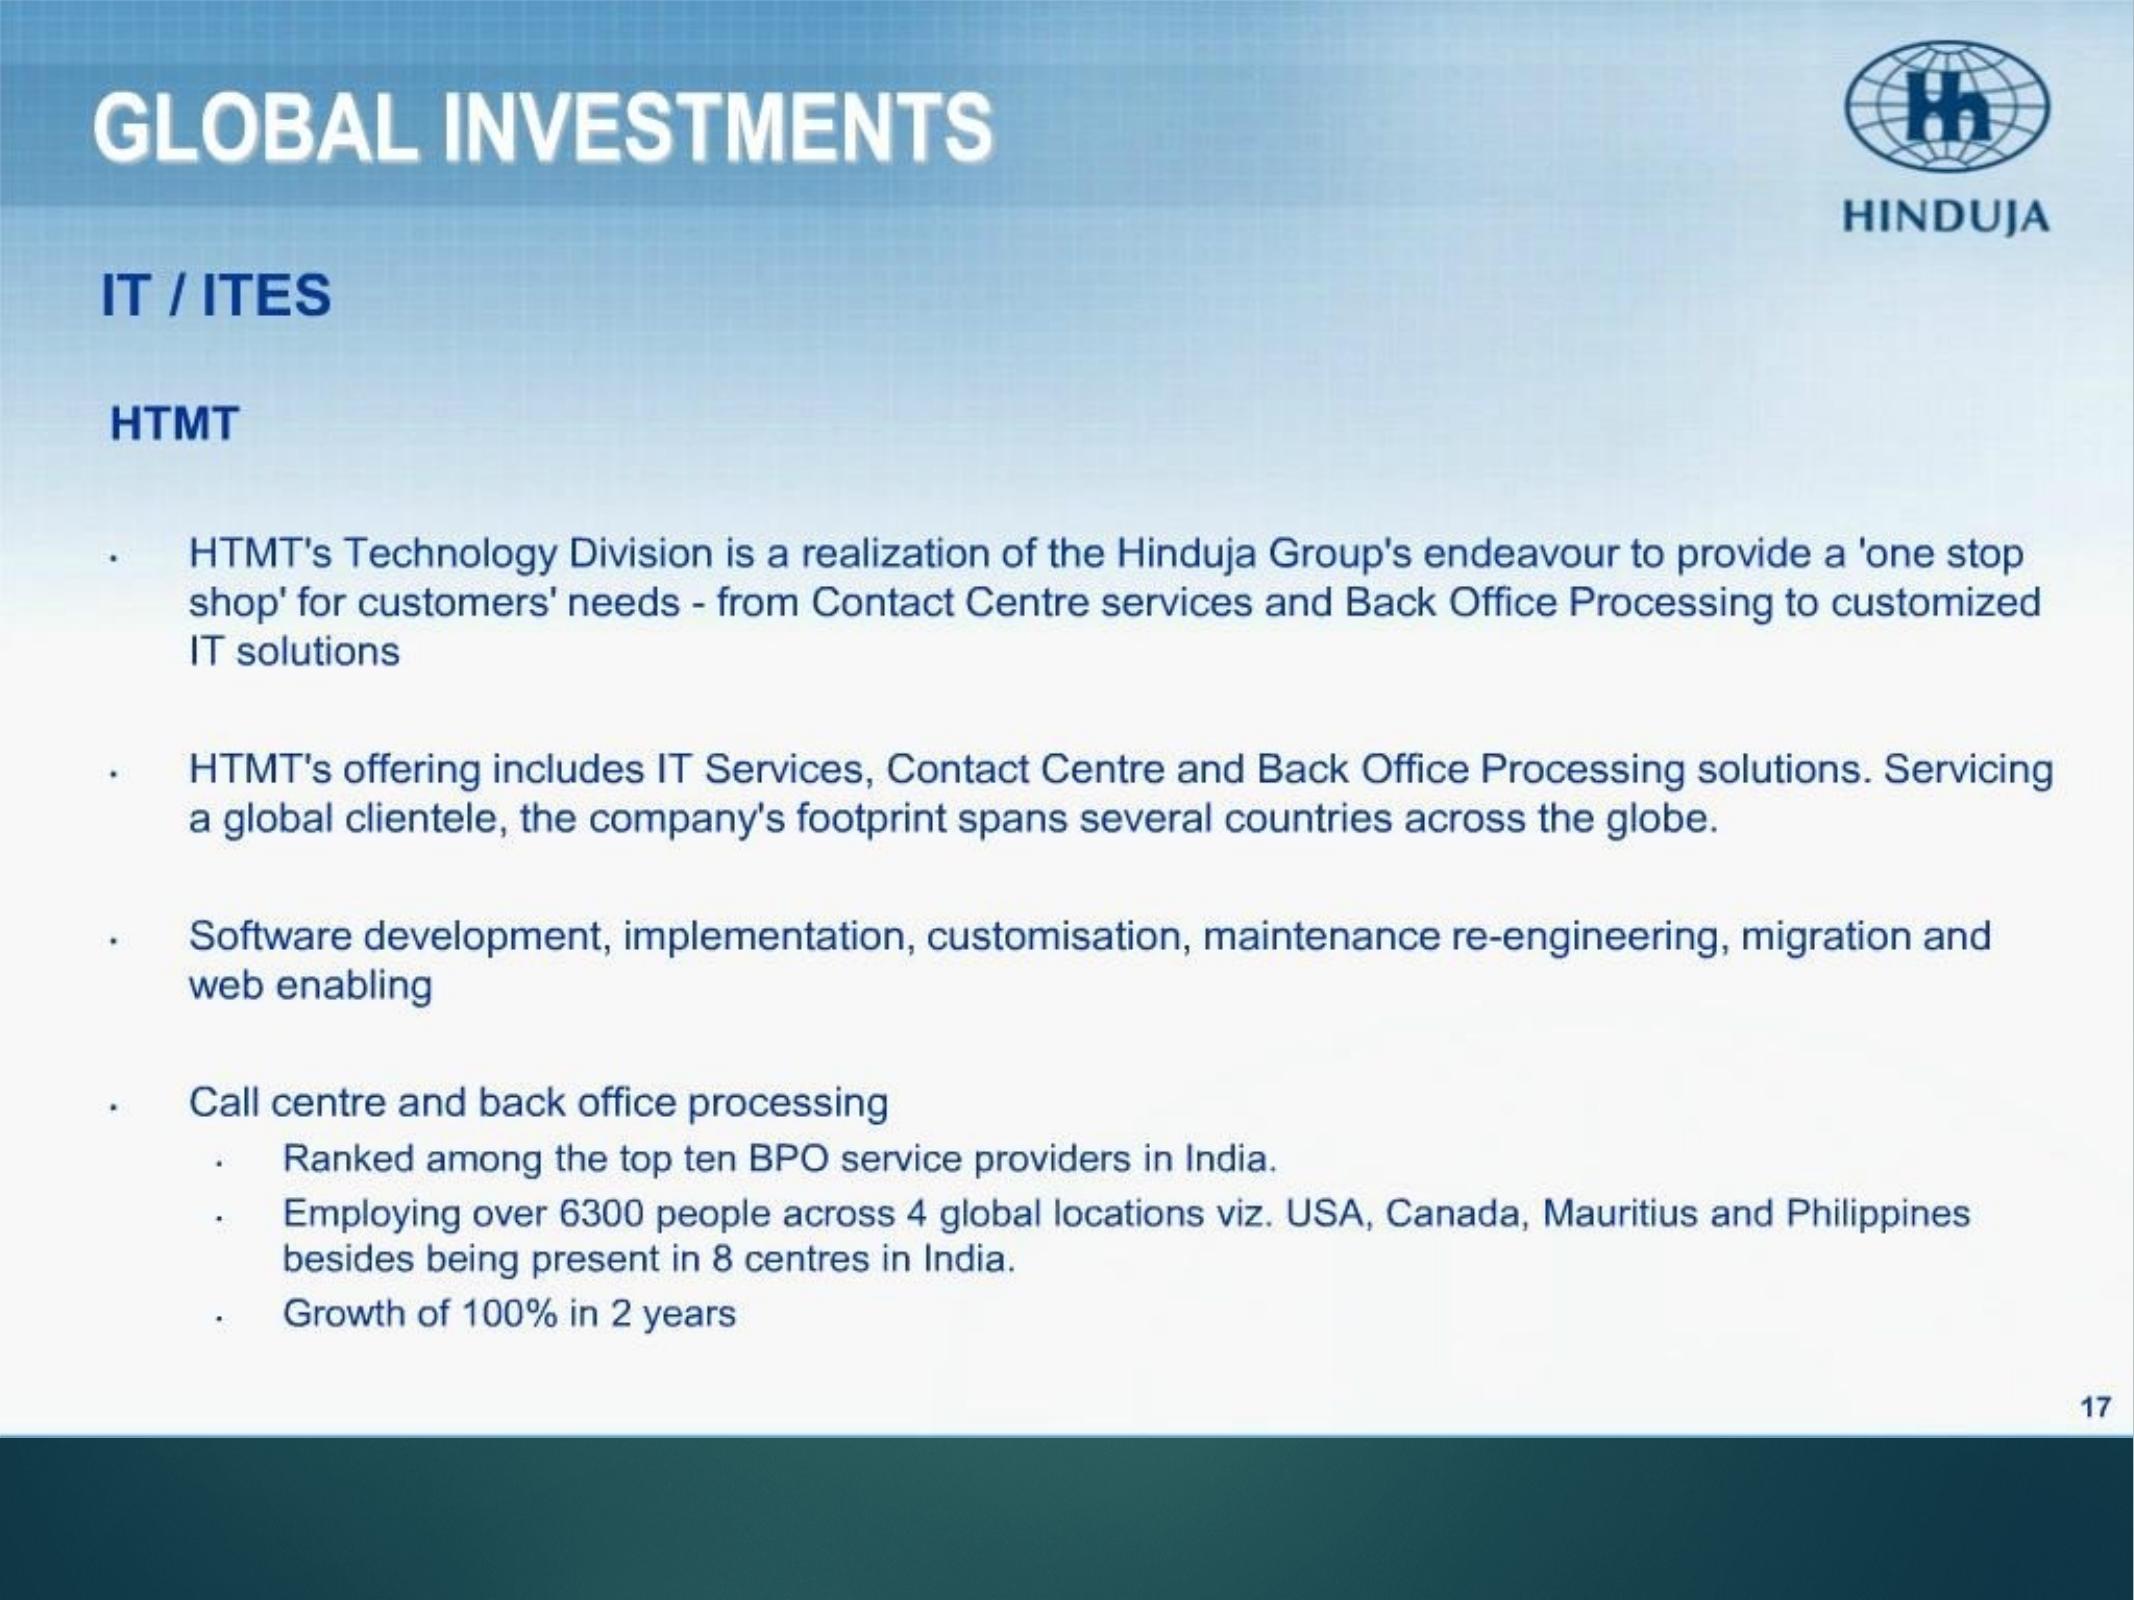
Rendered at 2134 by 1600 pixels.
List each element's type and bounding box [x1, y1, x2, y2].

text_box [0, 0, 2134, 1438]
